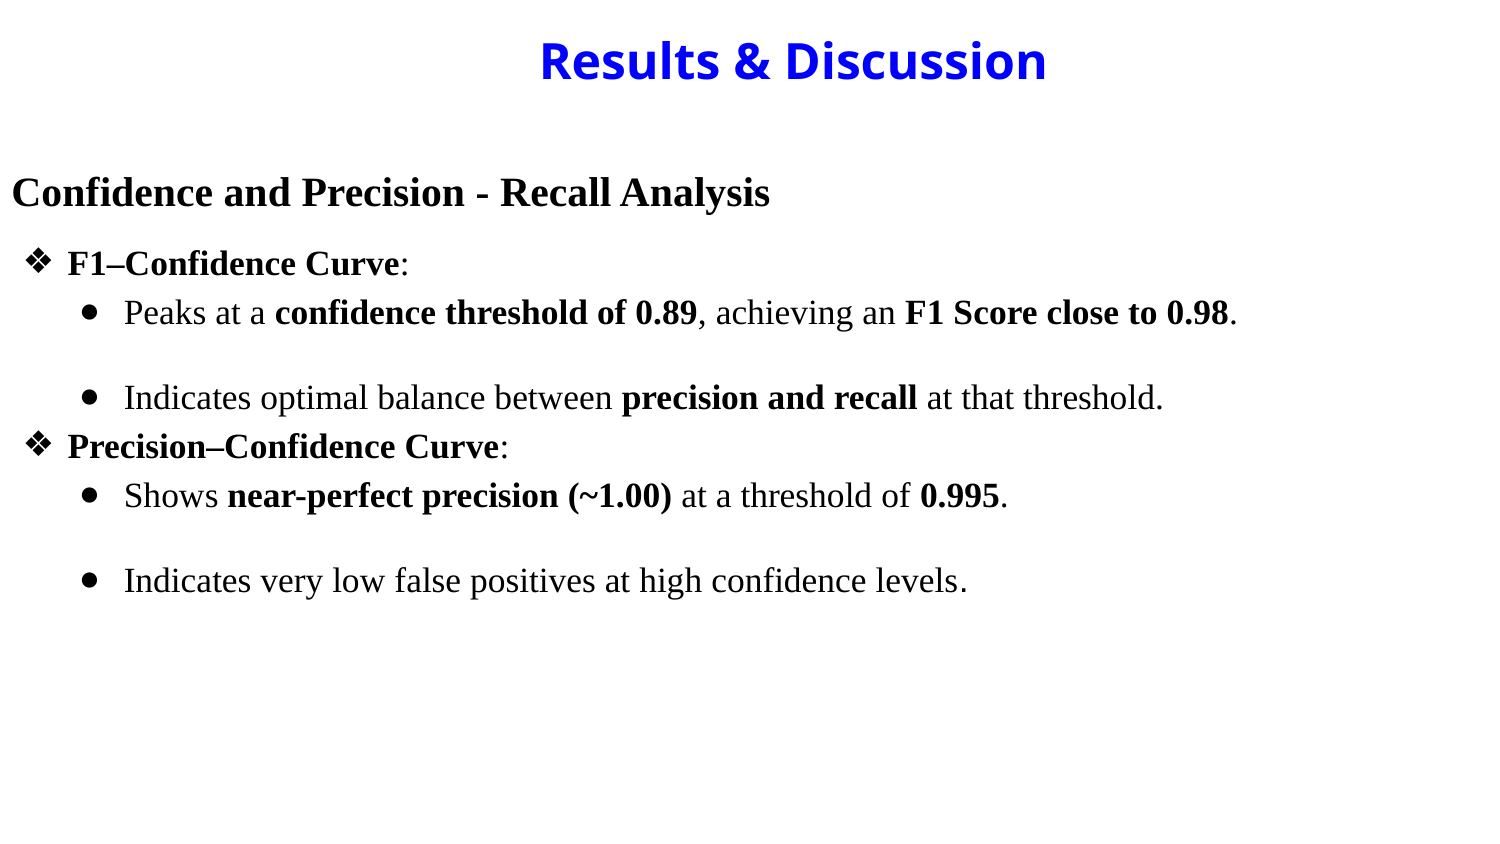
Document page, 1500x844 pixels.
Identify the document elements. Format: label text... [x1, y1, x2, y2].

list Confidence and Precision - Recall Analysis F1–Confidence Curve: Peaks at a confidence threshold of 0.89, achieving an F1 Score close to 0.98. Indicates optimal balance between precision and recall at that threshold. Precision–Confidence Curve: Shows near-perfect precision (~1.00) at a threshold of 0.995. Indicates very low false positives at high confidence levels. [0, 109, 1500, 844]
title Results & Discussion [315, 23, 1272, 109]
